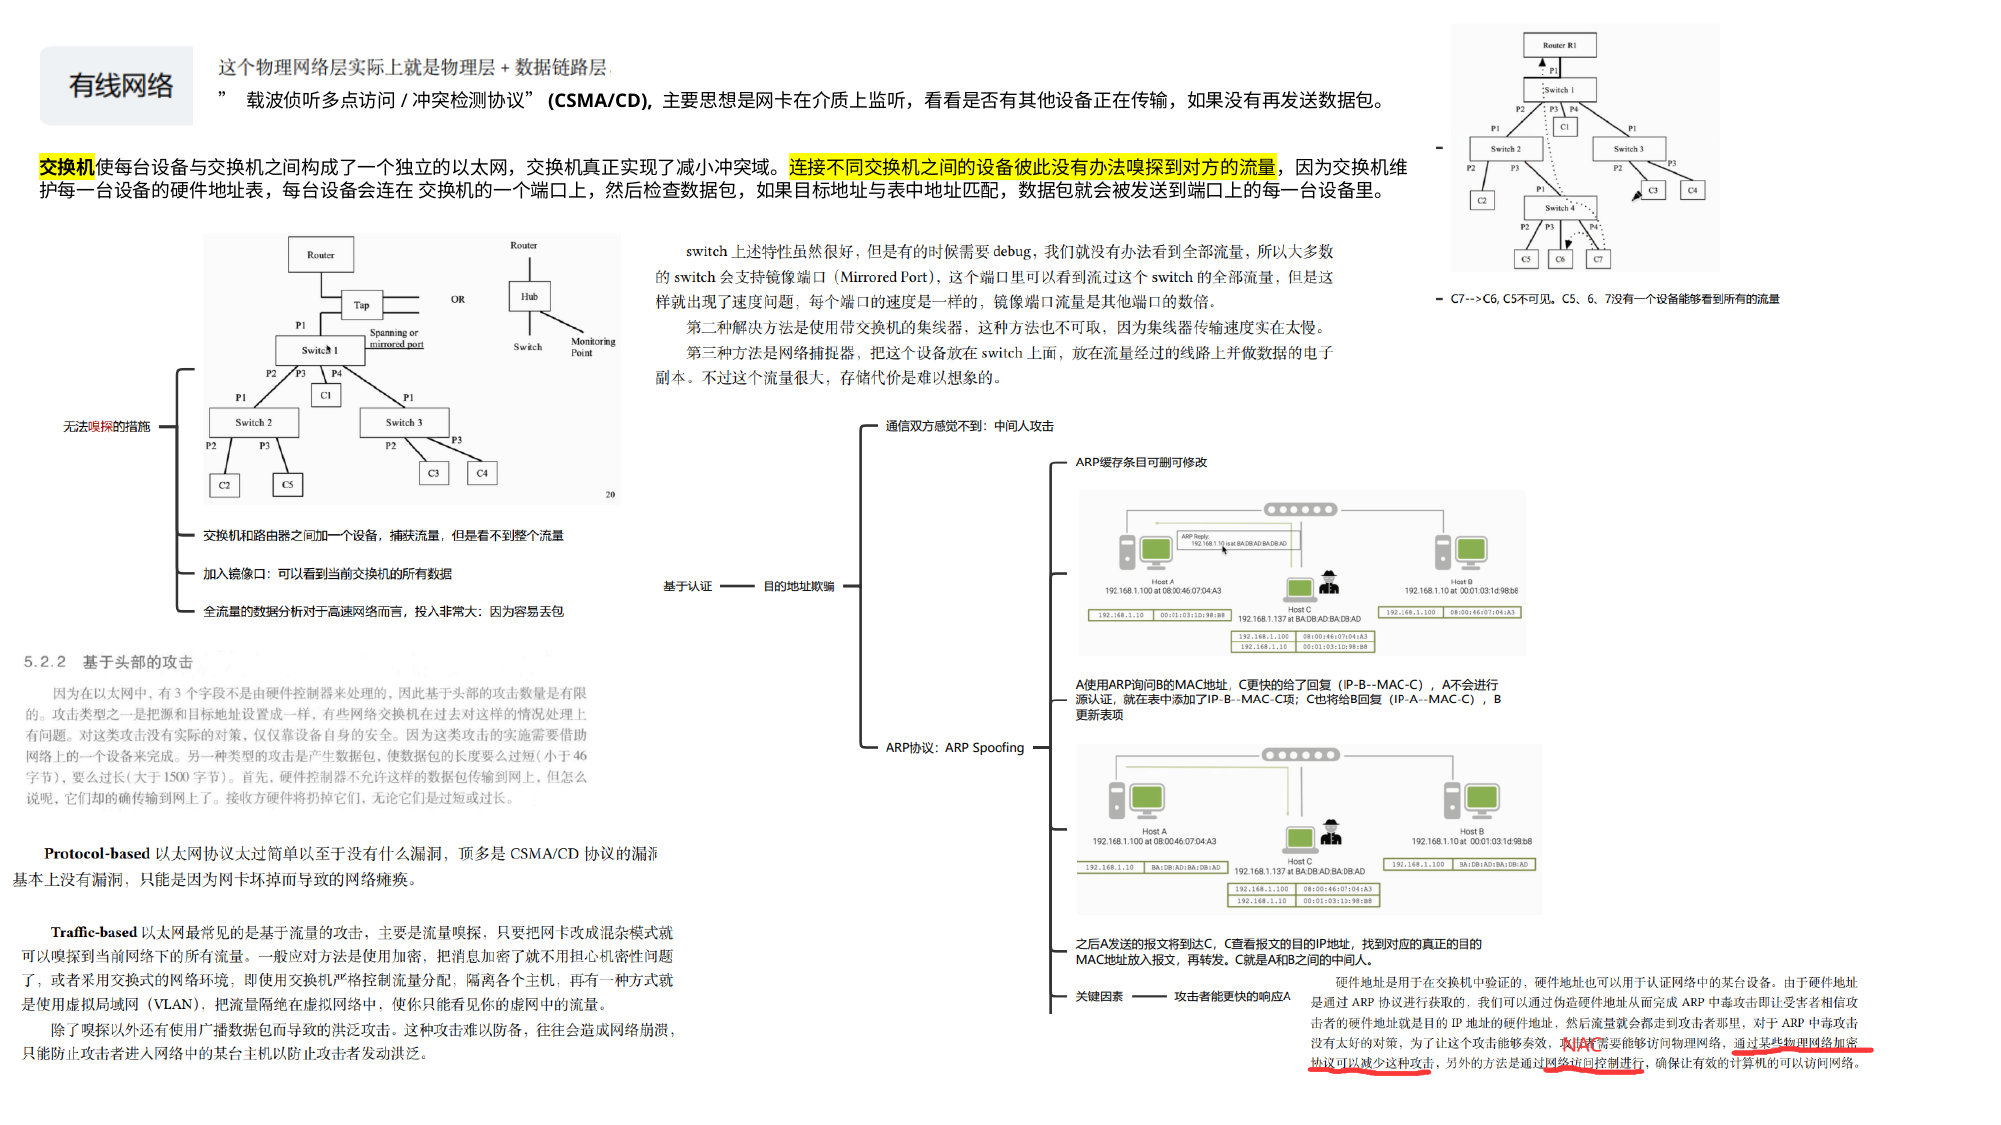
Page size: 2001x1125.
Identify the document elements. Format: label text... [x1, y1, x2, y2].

text_box [989, 1057, 1416, 1090]
picture [0, 218, 1880, 1078]
text_box 交换机使每台设备与交换机之间构成了一个独立的以太网，交换机真正实现了减小冲突域。连接不同交换机之间的设备彼此没有办法嗅探到对方的流量，因为交换机维护每一台设备的硬件地址表，每台设备会连在 交换机的一个端口上，然后检查数据包，如果目标地址与表中地址匹配，数据包就会被发送到端口上的每一台设备里。 [24, 148, 1425, 209]
picture [40, 36, 193, 128]
text_box ” 载波侦听多点访问/冲突检测协议”(CSMA/CD), 主要思想是网卡在介质上监听，看看是否有其他设备正在传输，如果没有再发送数据包。 [204, 81, 1436, 119]
picture [7, 650, 600, 812]
picture [1436, 12, 1787, 312]
picture [216, 52, 611, 82]
